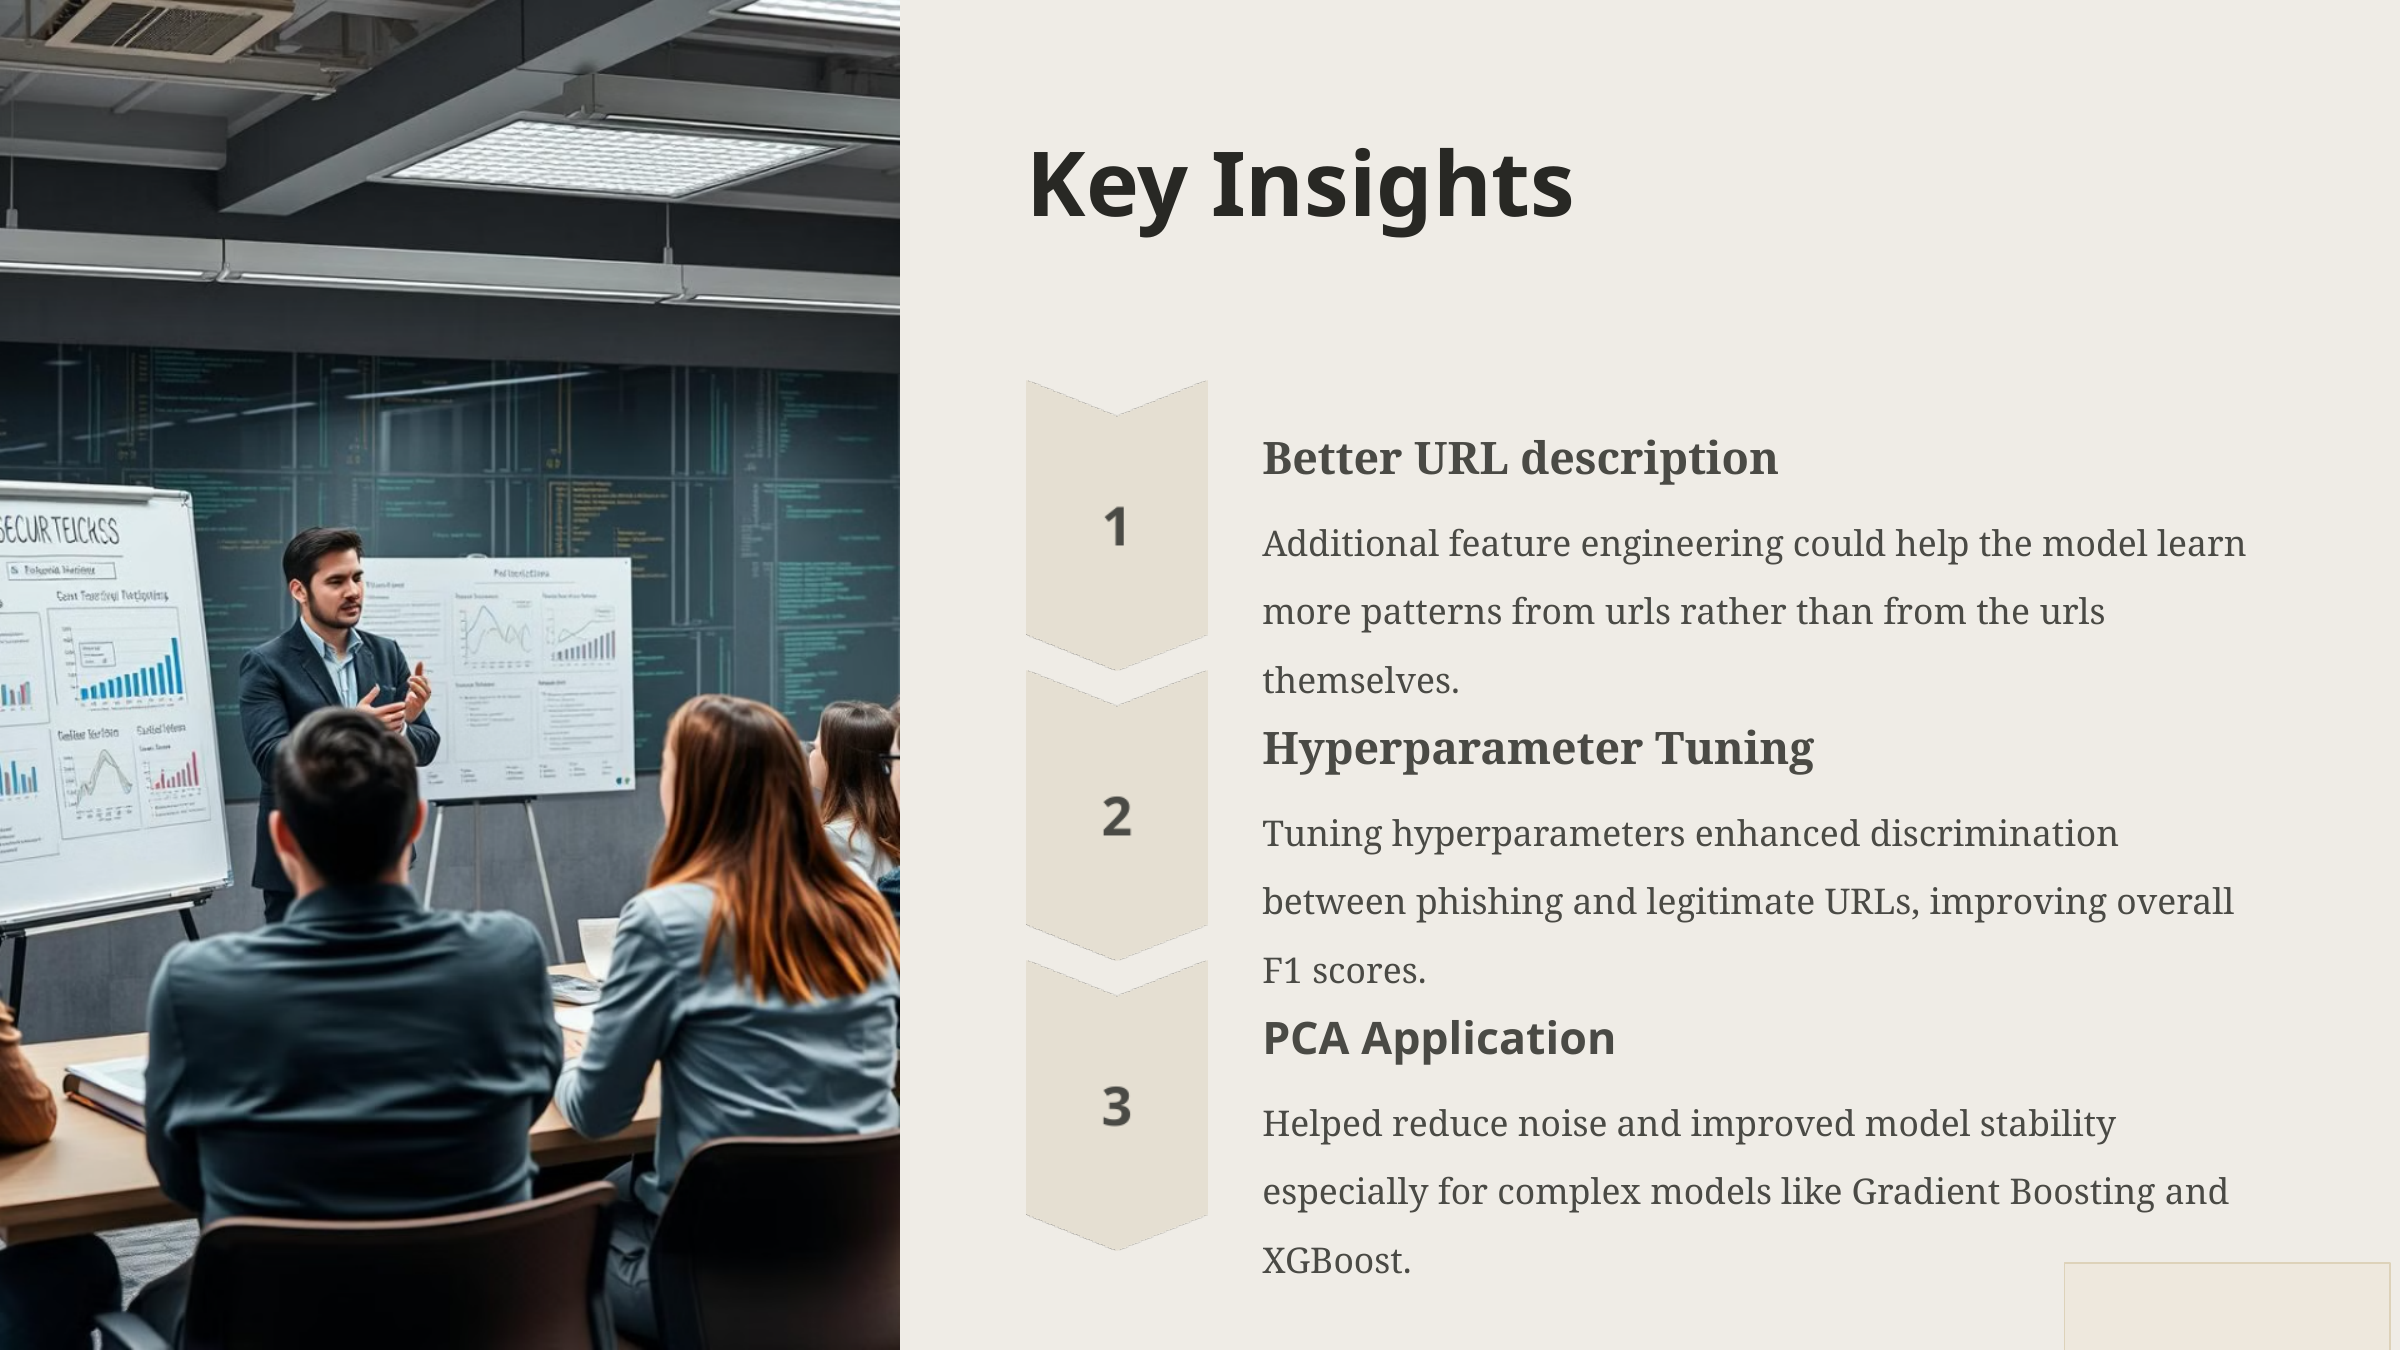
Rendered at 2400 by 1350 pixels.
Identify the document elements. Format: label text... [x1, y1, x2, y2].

picture [0, 0, 901, 1350]
text_box PCA Application [1262, 996, 1716, 1054]
text_box Key Insights [1026, 99, 2274, 327]
text_box Better URL description [1262, 416, 1858, 474]
text_box [2064, 1262, 2390, 1350]
picture [1026, 380, 1209, 1251]
text_box Helped reduce noise and improved model stability especially for complex models like Gradient Boosting and XGBoost. [1262, 1074, 2274, 1179]
text_box Additional feature engineering could help the model learn more patterns from urls rather than from the urls themselves. [1262, 495, 2274, 617]
text_box Tuning hyperparameters enhanced discrimination between phishing and legitimate URLs, improving overall F1 scores. [1262, 785, 2274, 889]
text_box Hyperparameter Tuning [1262, 706, 2274, 764]
